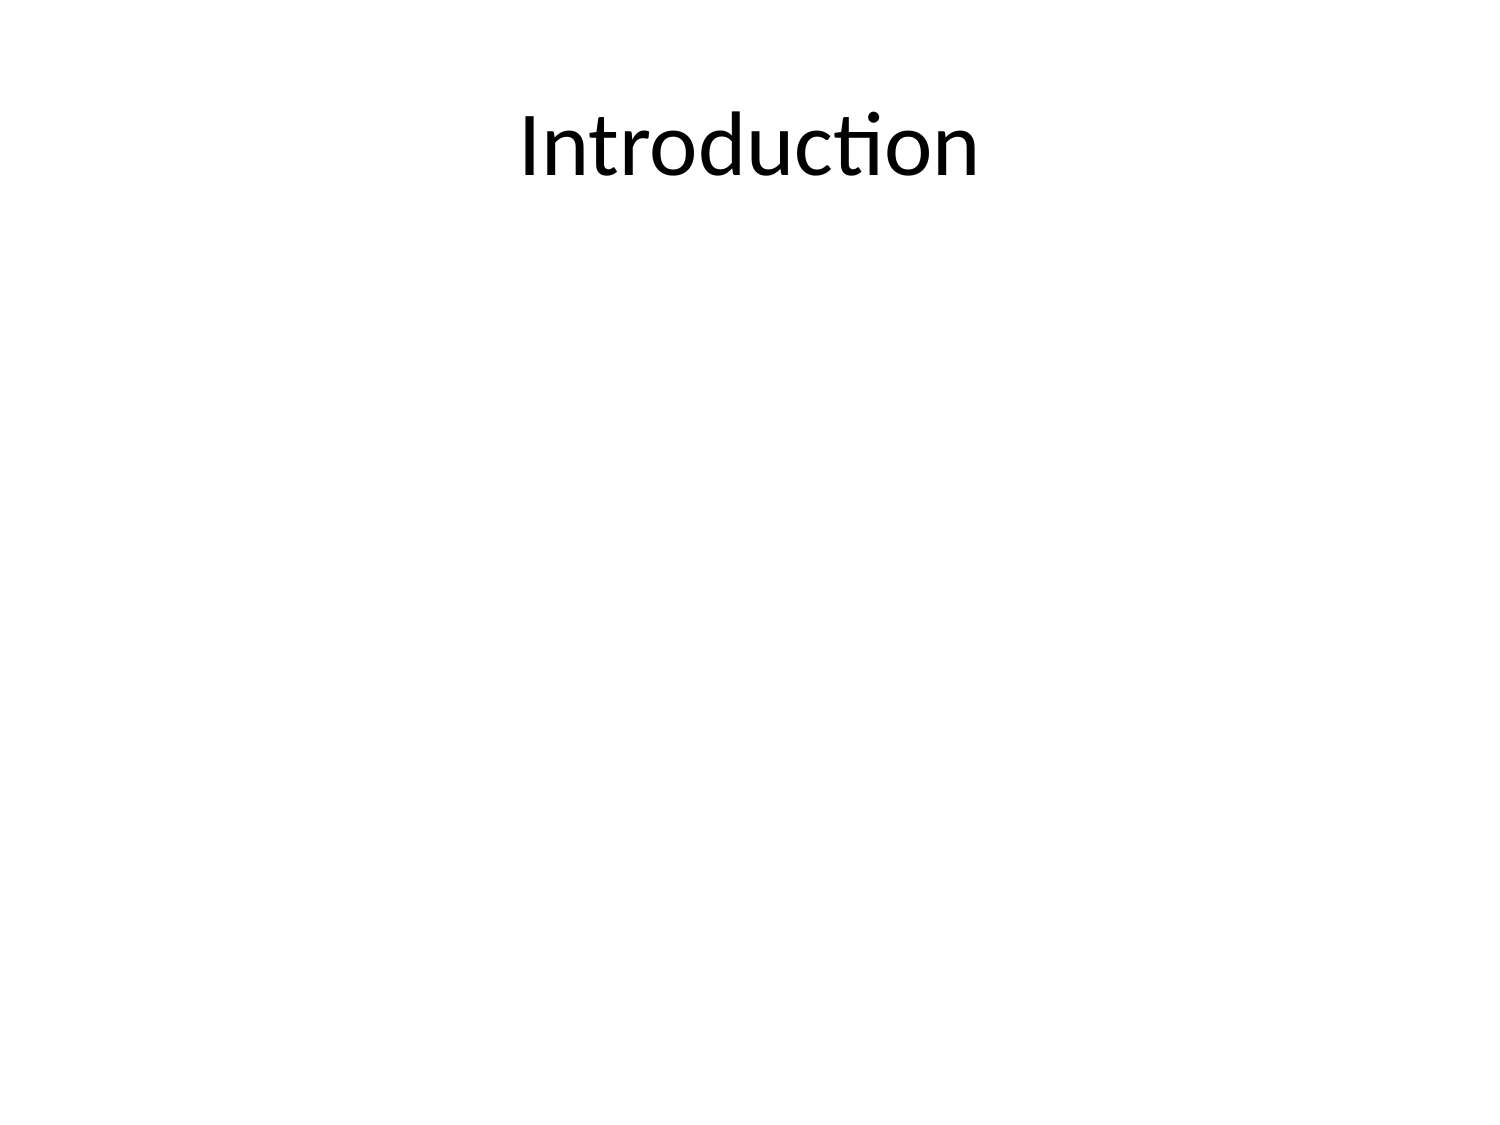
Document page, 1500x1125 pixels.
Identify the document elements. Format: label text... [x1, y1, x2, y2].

title Introduction [75, 45, 1425, 233]
